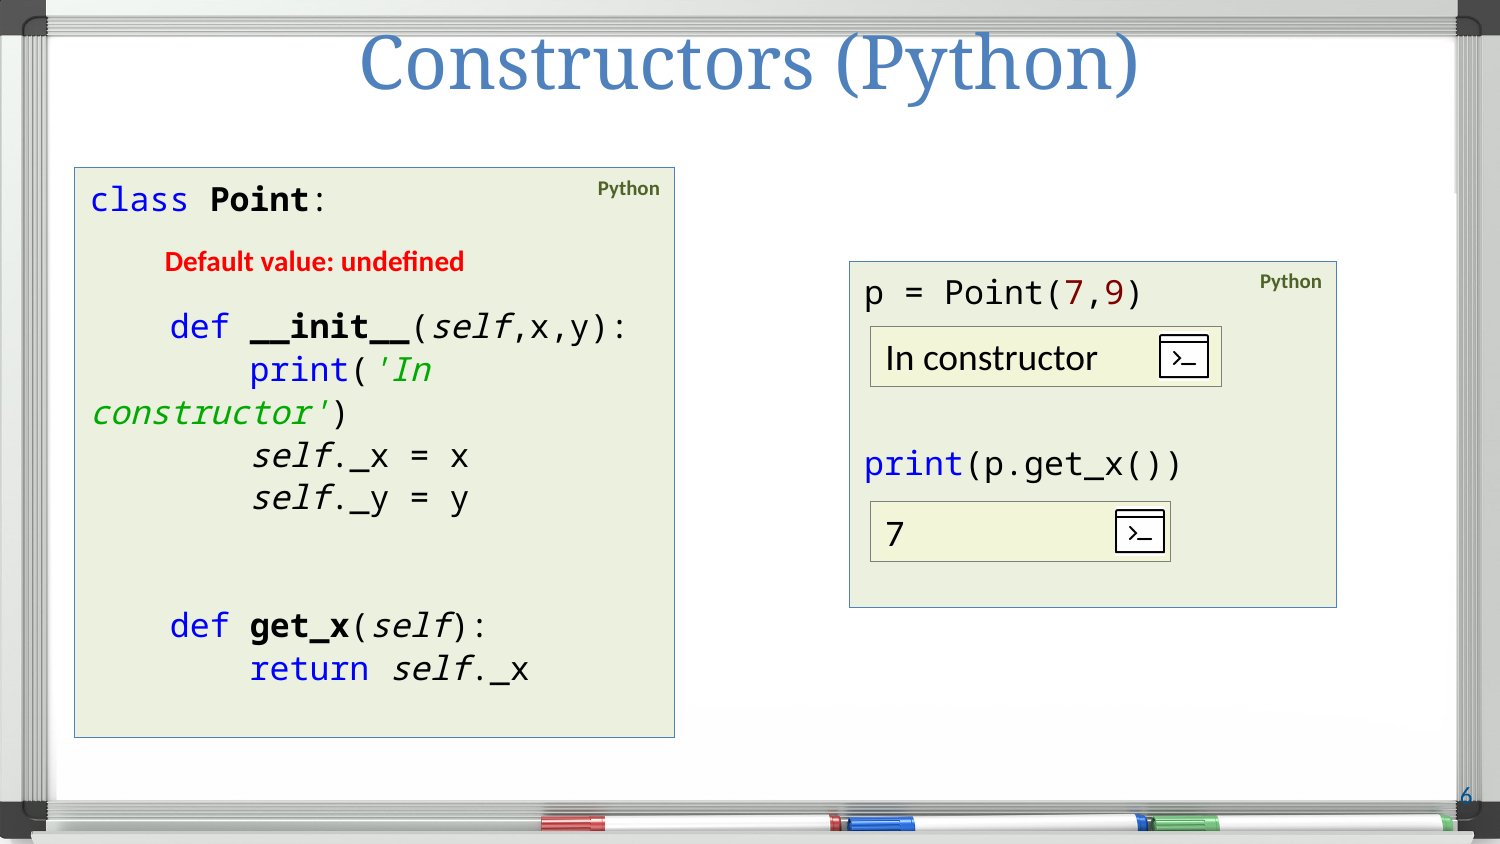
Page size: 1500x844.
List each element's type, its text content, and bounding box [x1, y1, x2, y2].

text_box Default value: undefined [150, 234, 525, 285]
title Constructors (Python) [12, 9, 1488, 110]
text_box In constructor [870, 326, 1222, 387]
slide_number 6 [1387, 771, 1488, 817]
text_box class Point: def __init__(self,x,y): print('In constructor') self._x = x self._y = y def get_x(self): return self._x [74, 167, 675, 738]
text_box 7 [870, 501, 1171, 562]
text_box Python [521, 167, 675, 208]
text_box p = Point(7,9) print(p.get_x()) [849, 261, 1337, 608]
text_box Python [1183, 260, 1337, 300]
picture [0, 0, 1500, 844]
